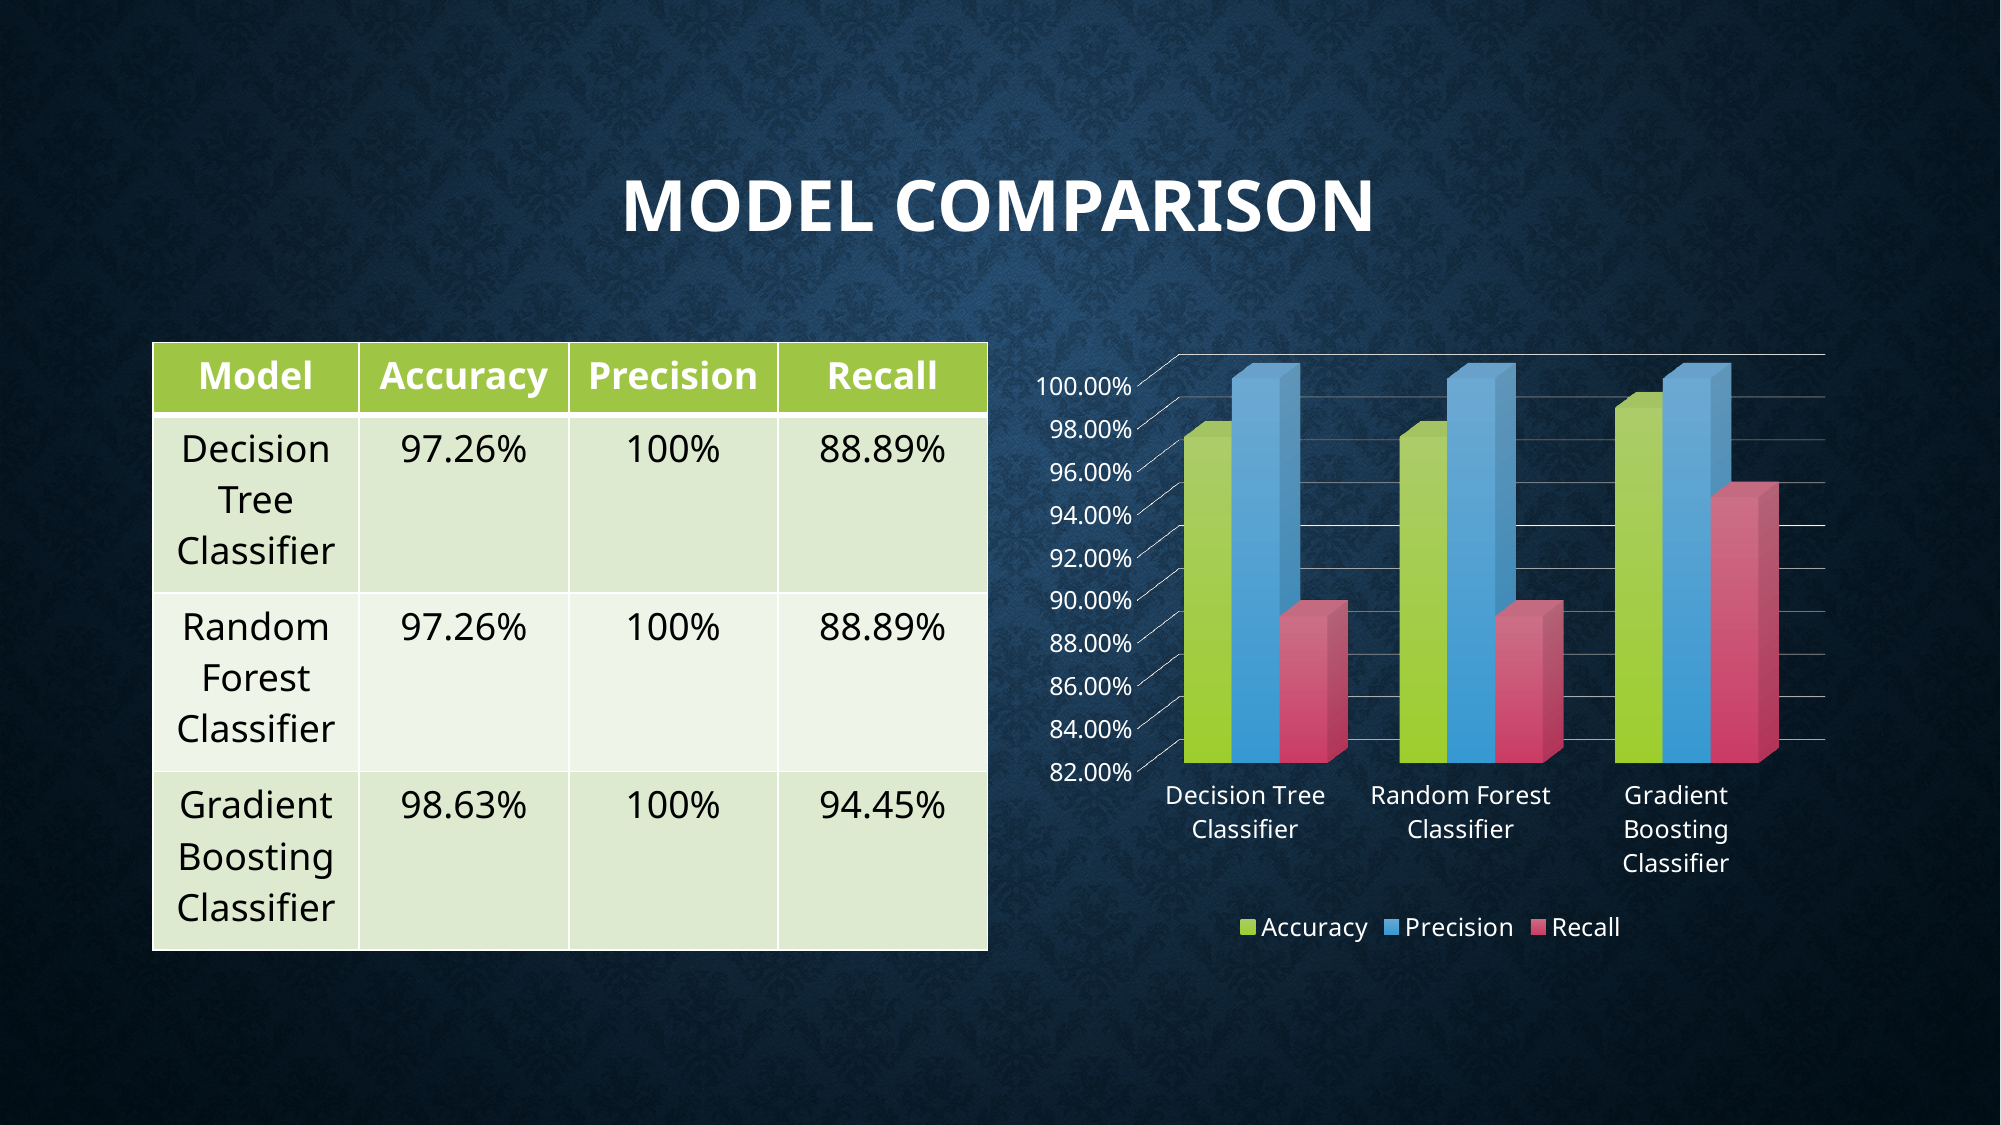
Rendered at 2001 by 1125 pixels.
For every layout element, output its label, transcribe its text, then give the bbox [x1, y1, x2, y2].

title Model comparison [149, 99, 1849, 318]
table_cell 94.45% [779, 772, 987, 949]
table_header Model [154, 343, 358, 412]
table_cell 100% [570, 418, 777, 592]
table_header Precision [570, 343, 777, 412]
table_cell 100% [570, 594, 777, 771]
table_cell Gradient Boosting Classifier [154, 772, 358, 949]
table_cell 97.26% [360, 418, 568, 592]
table_cell 97.26% [360, 594, 568, 771]
table_cell Decision Tree Classifier [154, 418, 358, 592]
table_header Accuracy [360, 343, 568, 412]
table_cell 100% [570, 772, 777, 949]
table_cell 88.89% [779, 594, 987, 771]
chart [1012, 341, 1849, 951]
table_cell 98.63% [360, 772, 568, 949]
table_cell Random Forest Classifier [154, 594, 358, 771]
table_header Recall [779, 343, 987, 412]
table_cell 88.89% [779, 418, 987, 592]
